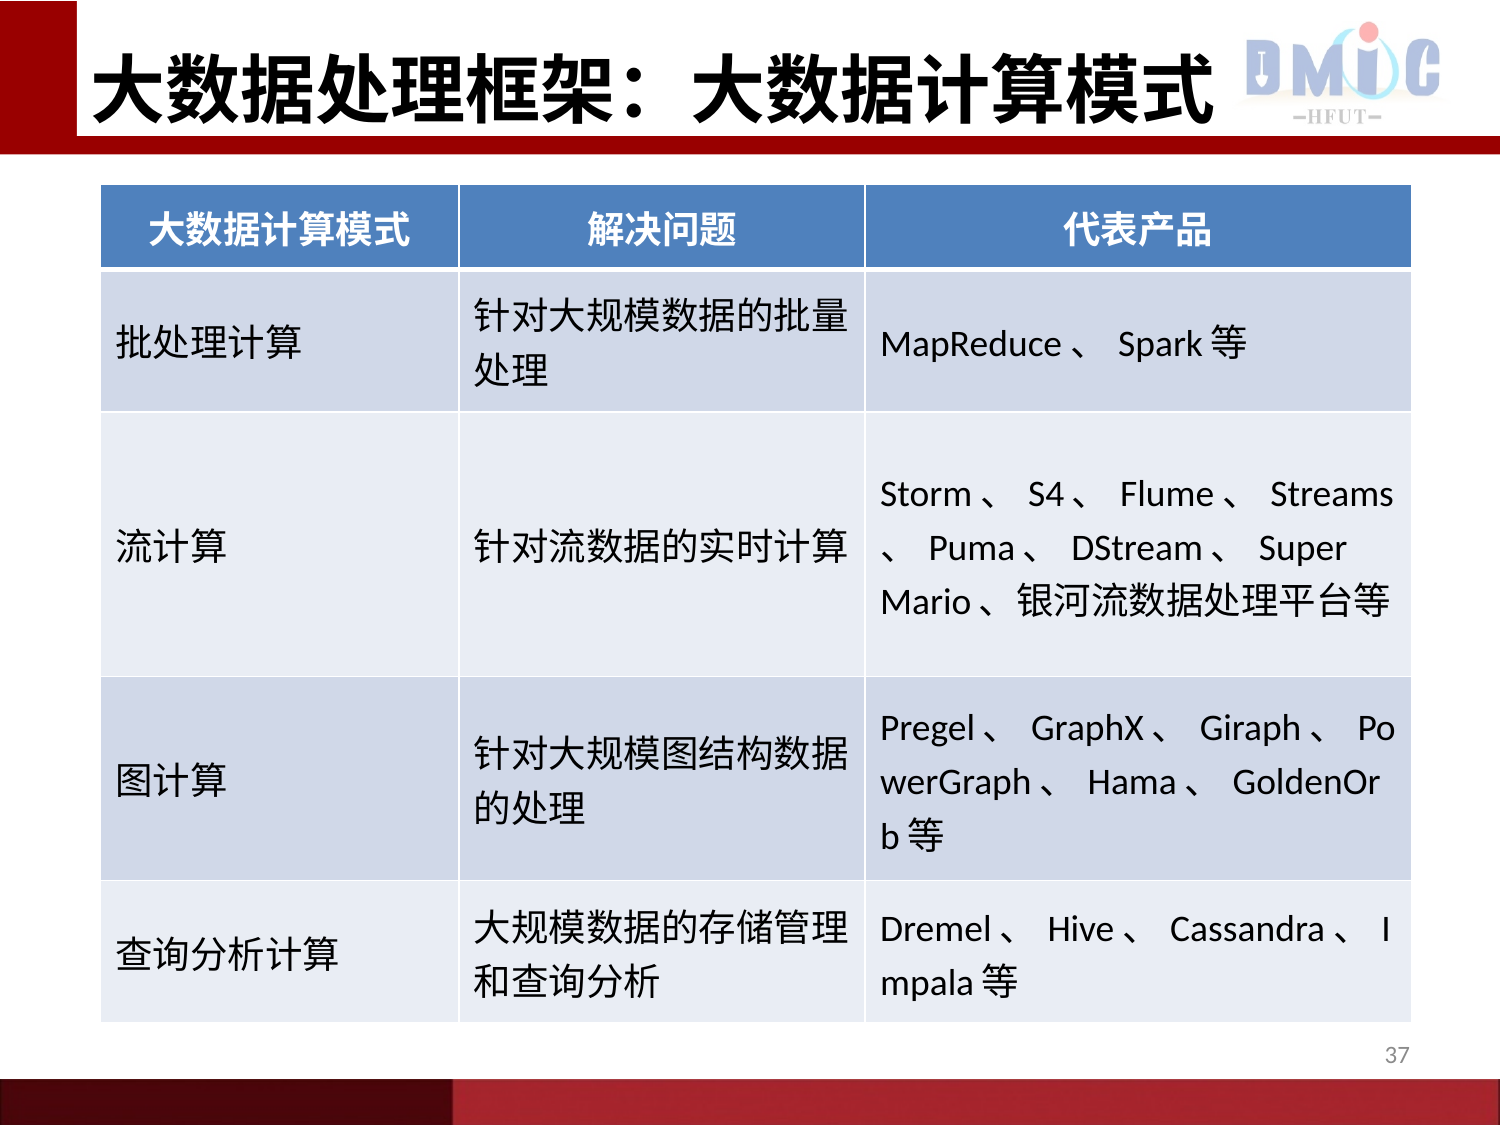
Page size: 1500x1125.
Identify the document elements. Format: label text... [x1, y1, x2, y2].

table_cell 针对流数据的实时计算 [460, 413, 864, 676]
table_cell Dremel、Hive、Cassandra、Impala等 [866, 881, 1411, 1022]
table_cell 批处理计算 [101, 272, 458, 411]
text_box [1210, 21, 1472, 132]
table_cell 针对大规模数据的批量处理 [460, 272, 864, 411]
title 大数据处理框架：大数据计算模式 [74, 23, 1426, 152]
table_cell Storm、S4、Flume、Streams、Puma、DStream、Super Mario、银河流数据处理平台等 [866, 413, 1411, 676]
table_header 大数据计算模式 [101, 185, 458, 267]
slide_number 37 [1074, 1023, 1425, 1084]
table_header 解决问题 [460, 185, 864, 267]
table_cell 流计算 [101, 413, 458, 676]
table_cell 图计算 [101, 677, 458, 880]
picture [0, 1079, 1500, 1125]
table_header 代表产品 [866, 185, 1411, 267]
table_cell 大规模数据的存储管理和查询分析 [460, 881, 864, 1022]
table_cell Pregel、GraphX、Giraph、PowerGraph、Hama、GoldenOrb等 [866, 677, 1411, 880]
table_cell 查询分析计算 [101, 881, 458, 1022]
table_cell 针对大规模图结构数据的处理 [460, 677, 864, 880]
table_cell MapReduce、Spark等 [866, 272, 1411, 411]
